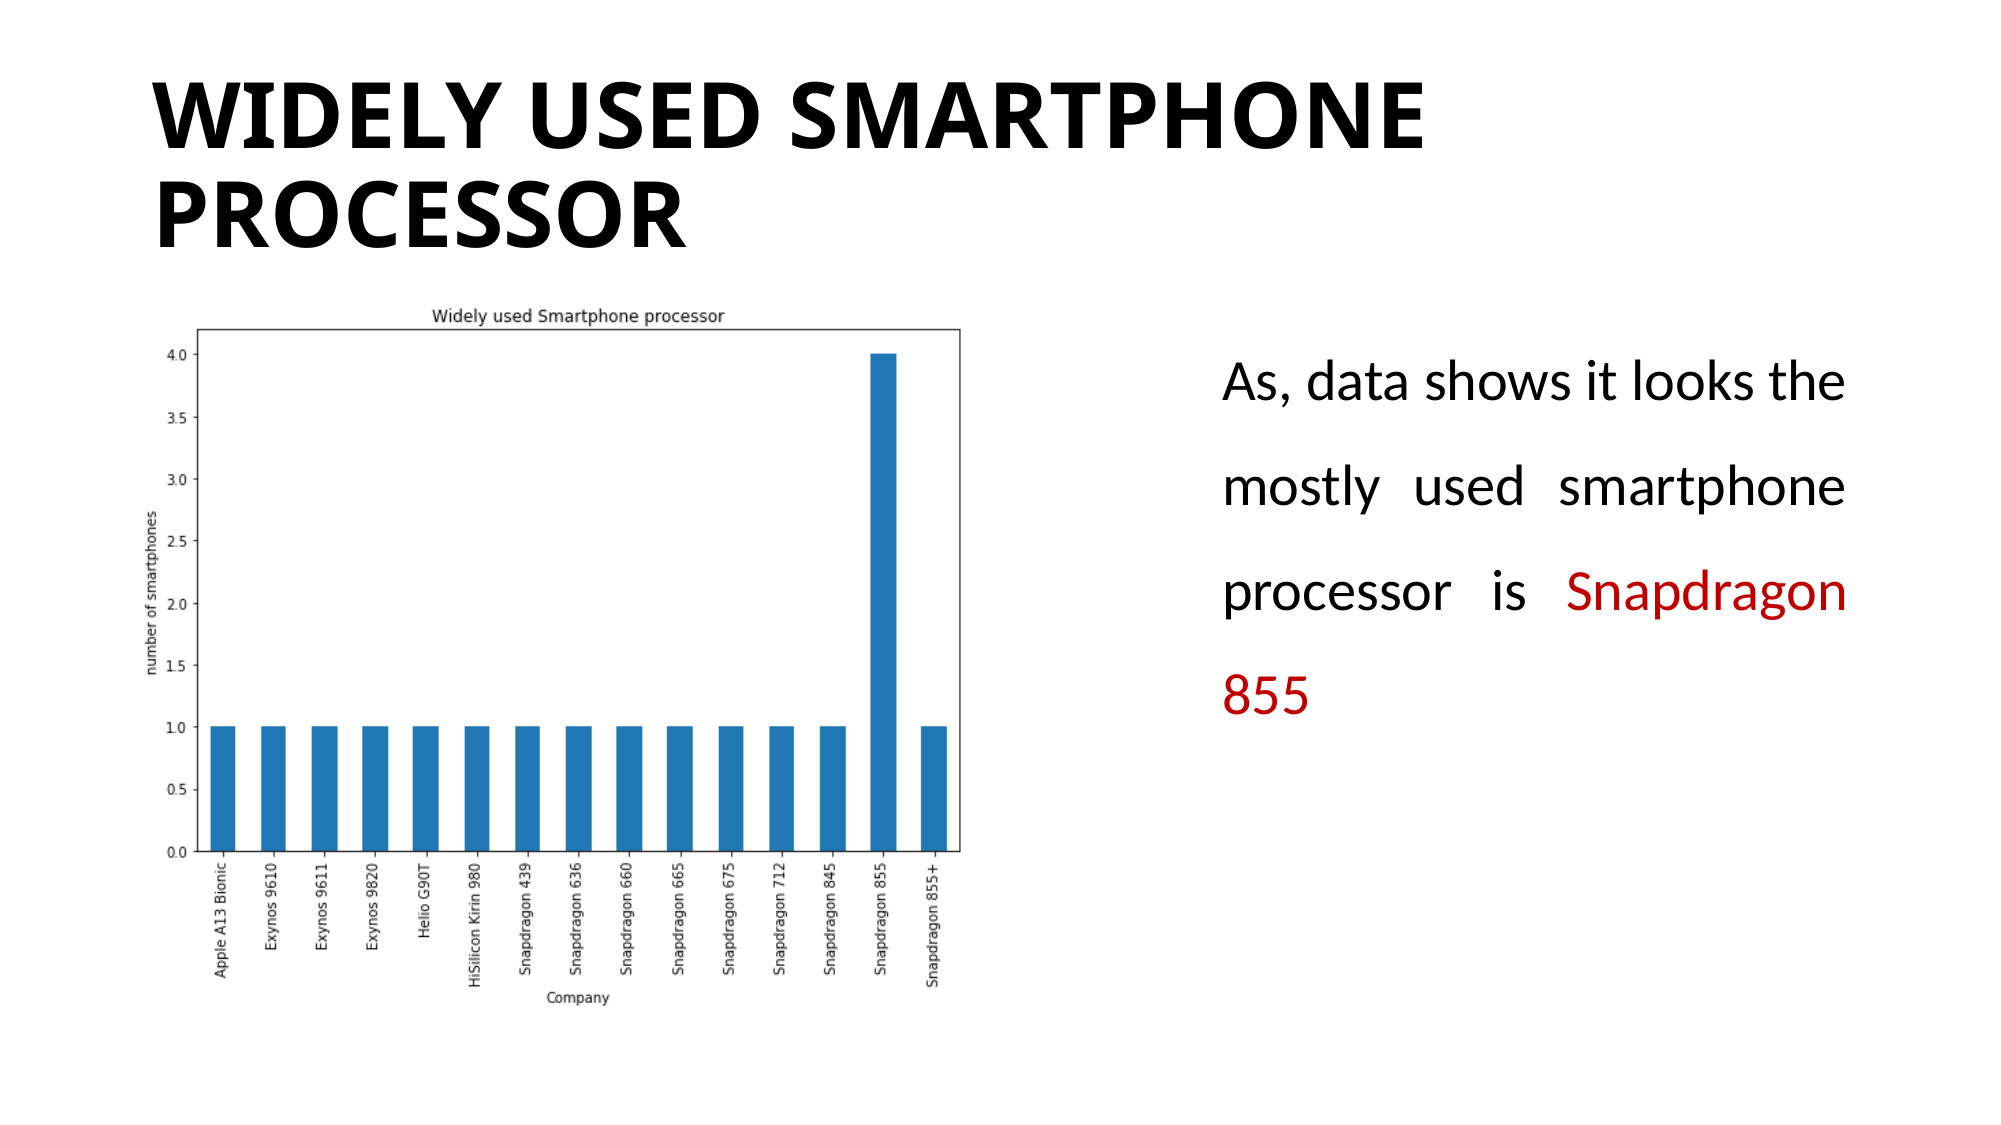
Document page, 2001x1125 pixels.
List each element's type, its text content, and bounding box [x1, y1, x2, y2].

list As, data shows it looks the mostly used smartphone processor is Snapdragon 855 [1207, 299, 1863, 957]
picture [137, 299, 969, 1014]
title WIDELY USED SMARTPHONE PROCESSOR [137, 59, 1863, 278]
